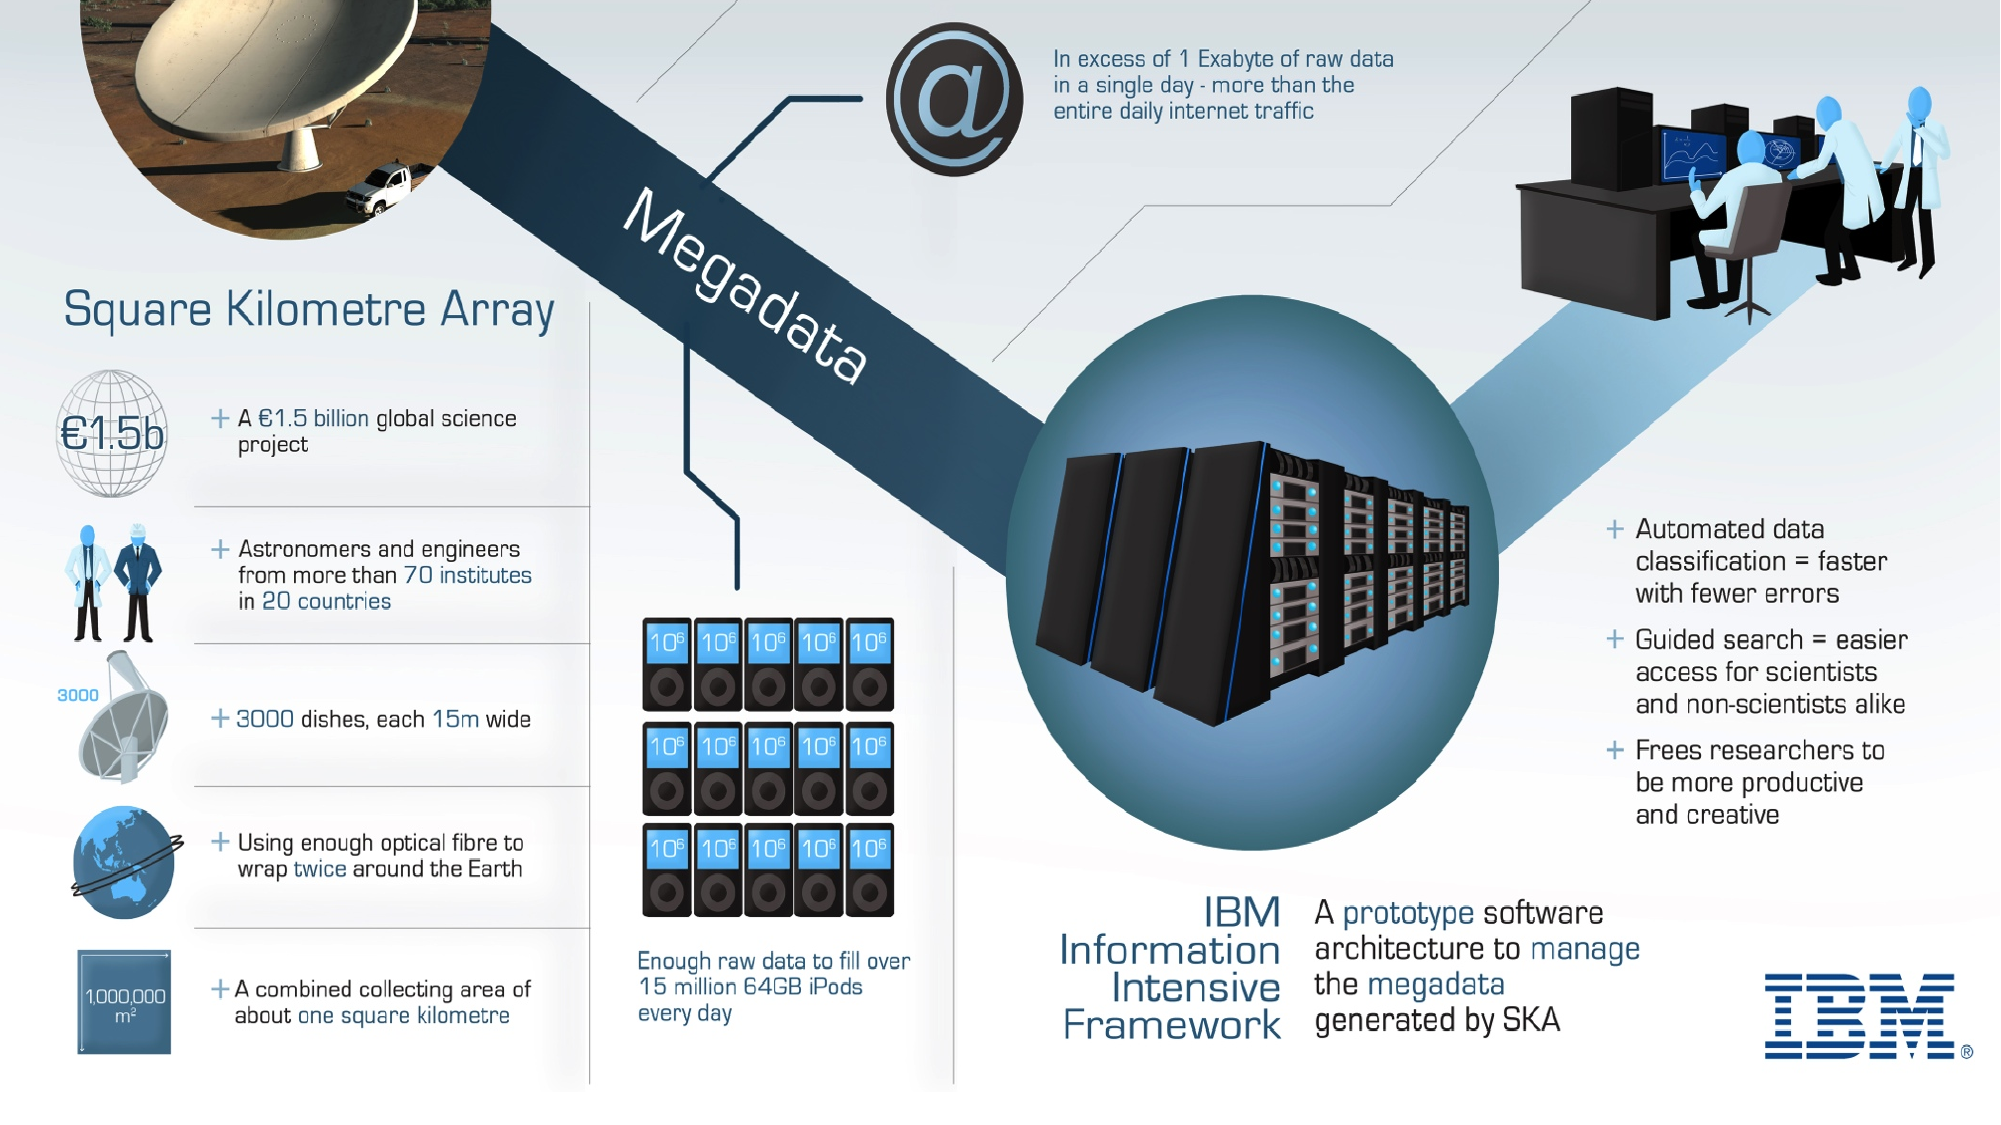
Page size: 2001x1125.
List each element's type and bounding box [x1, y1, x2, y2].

list [0, 0, 2000, 1092]
